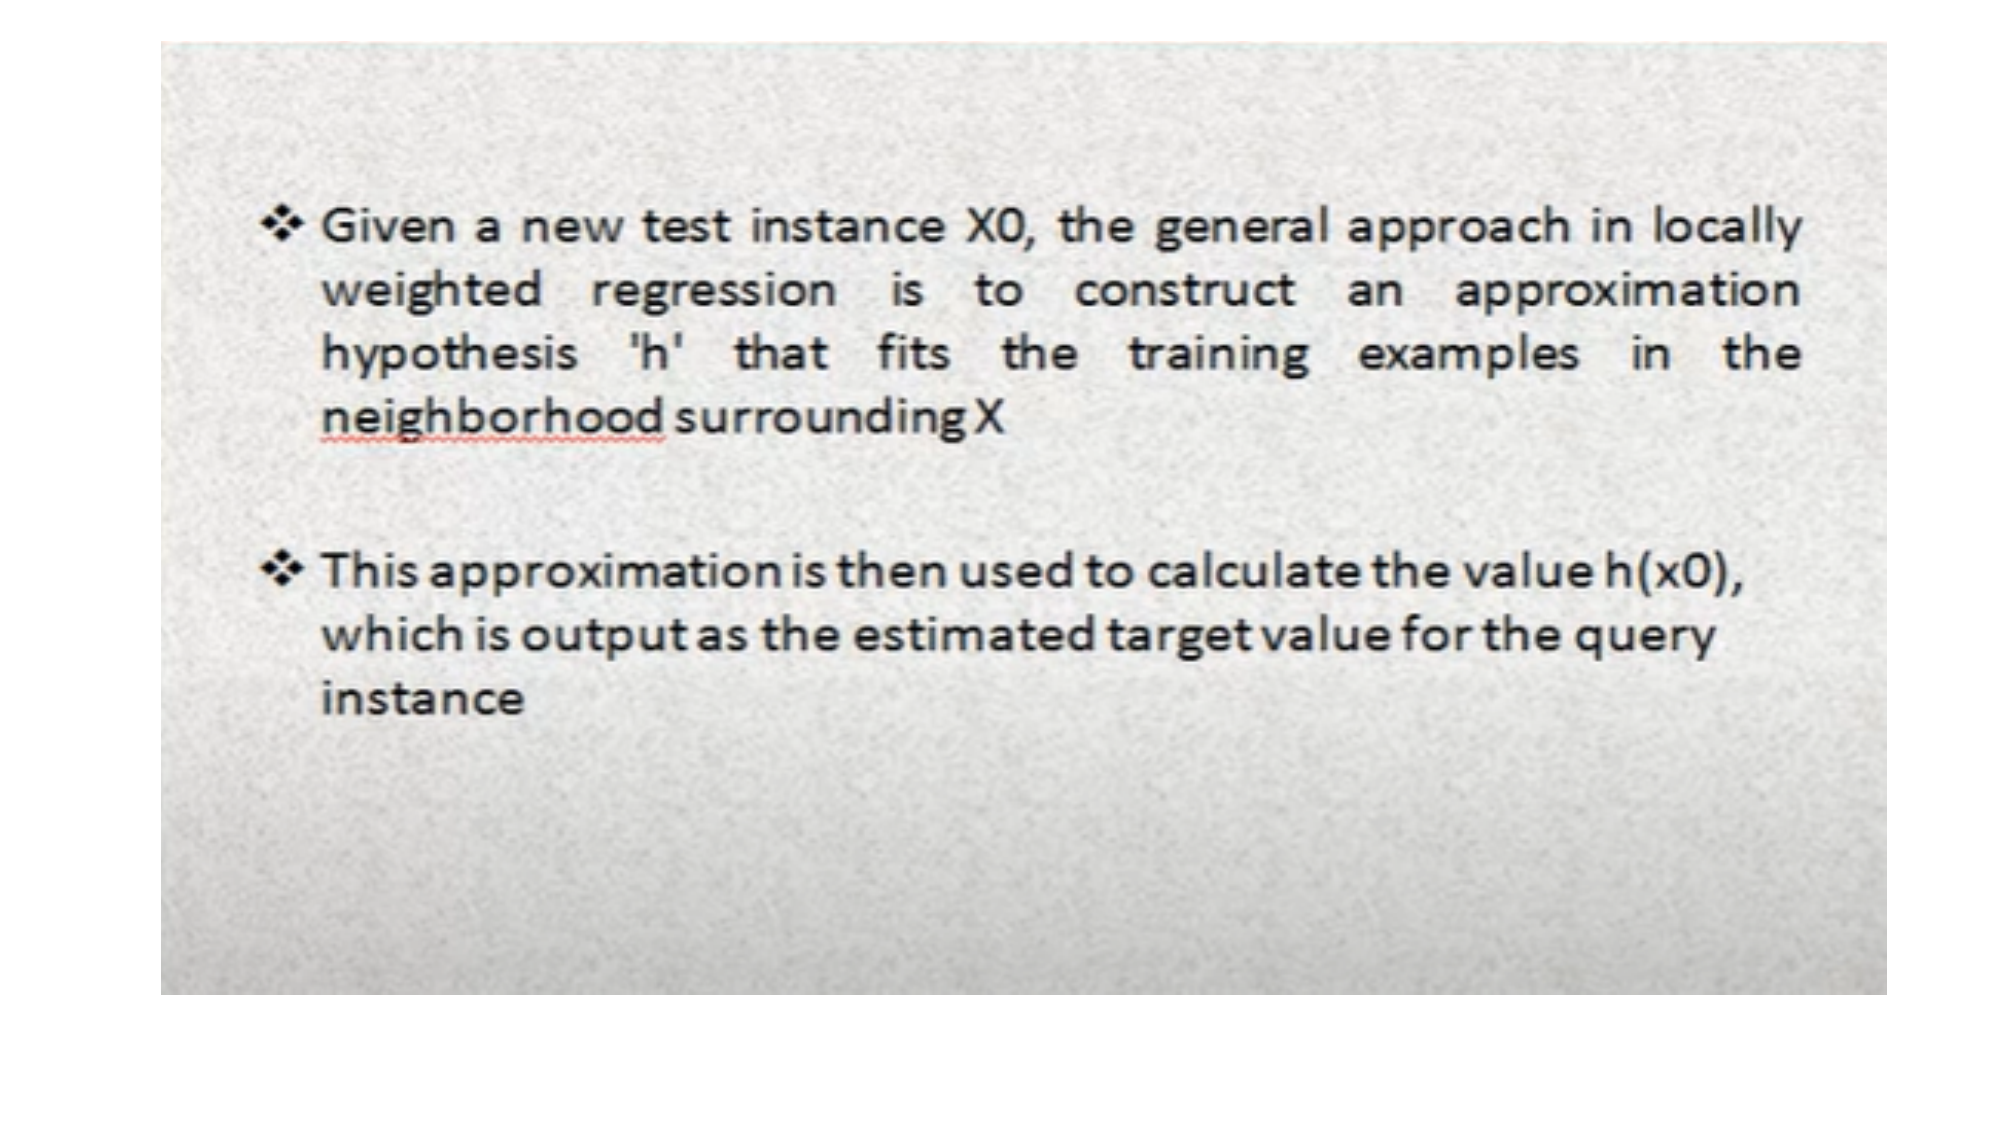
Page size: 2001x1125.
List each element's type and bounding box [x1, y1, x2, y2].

picture [161, 41, 1887, 995]
